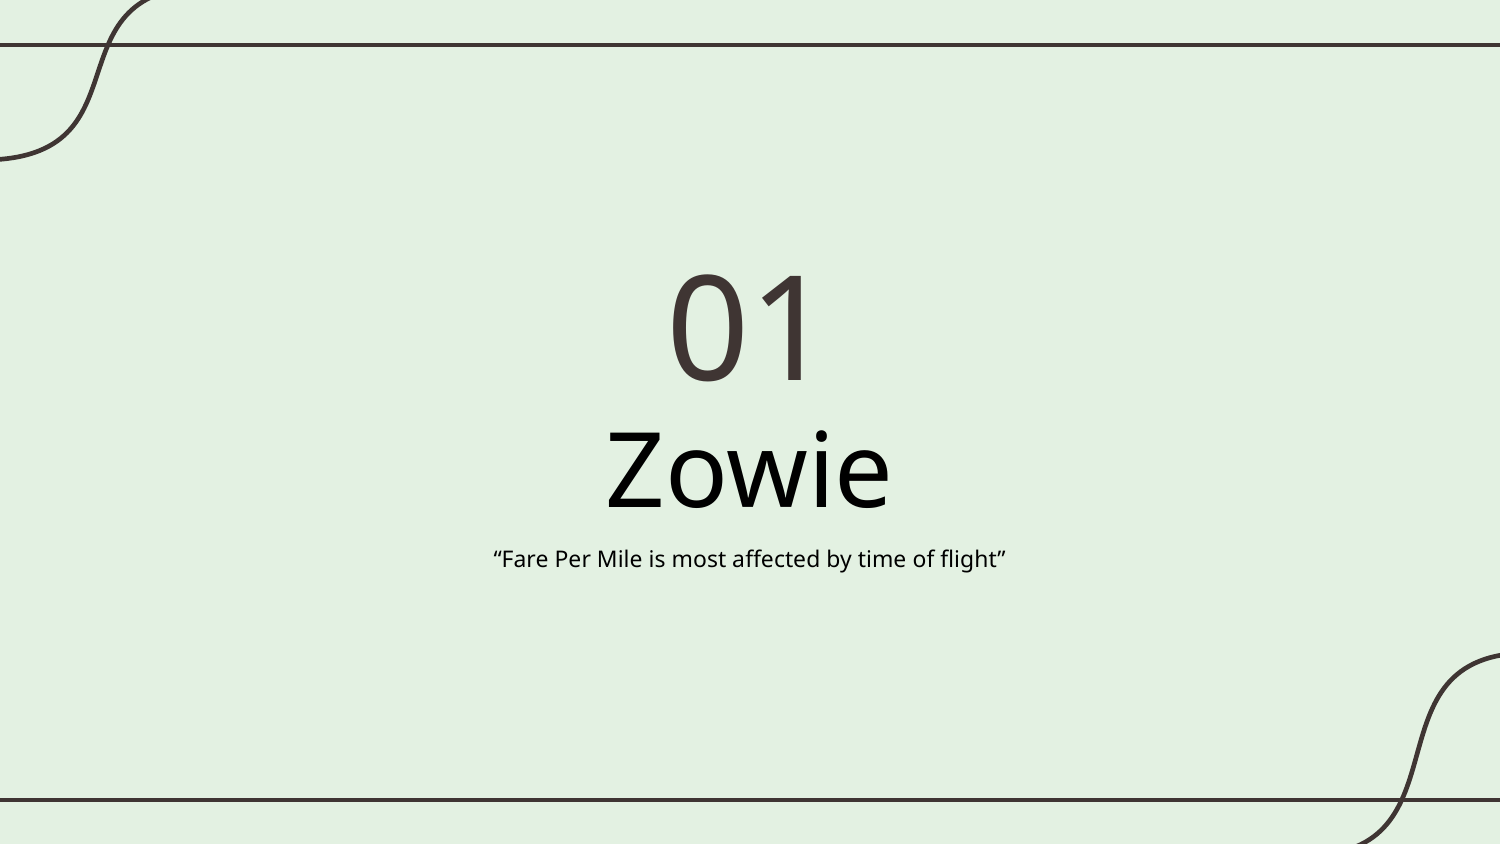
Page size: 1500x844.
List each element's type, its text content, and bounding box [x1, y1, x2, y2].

subtitle “Fare Per Mile is most affected by time of flight” [375, 529, 1125, 595]
title Zowie [445, 388, 1055, 523]
title 01 [614, 219, 886, 381]
